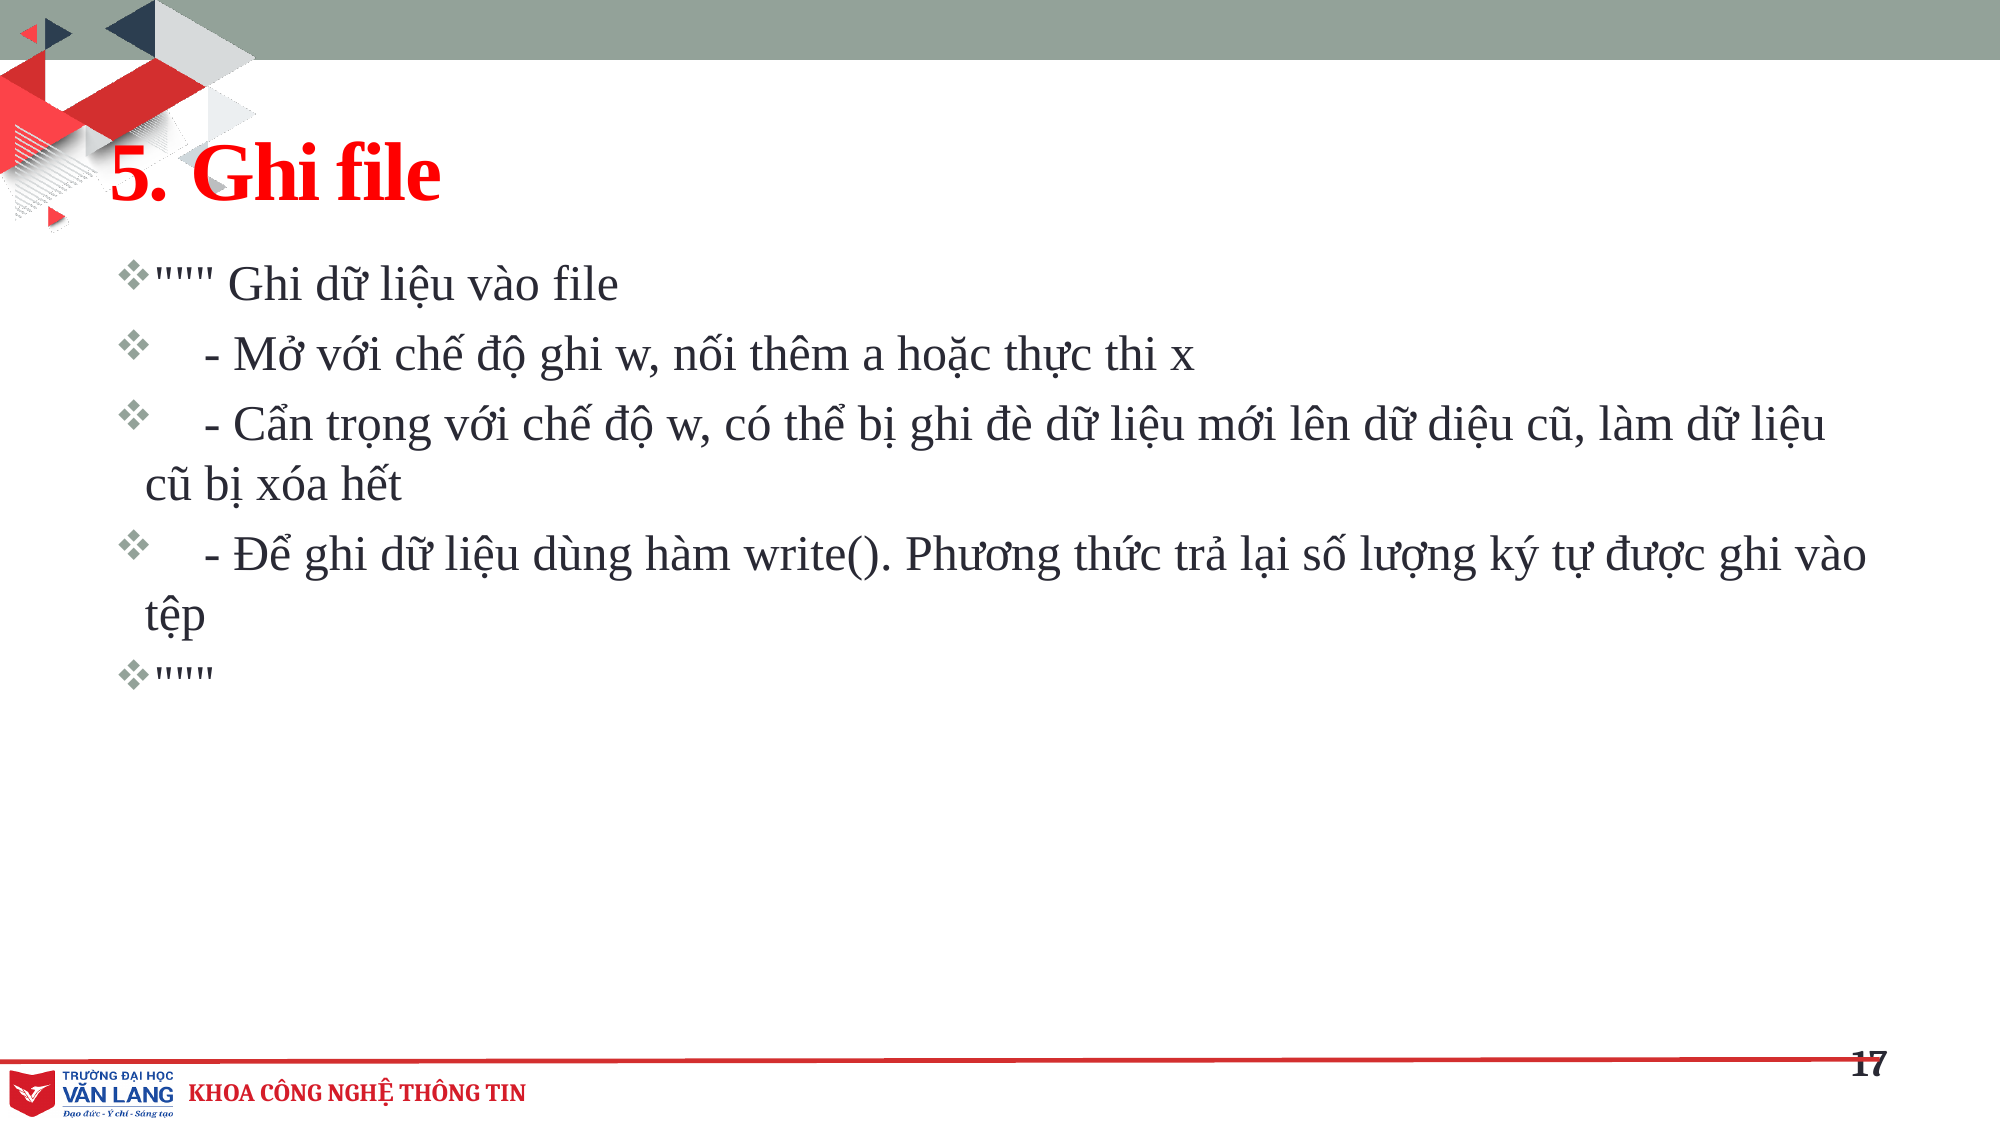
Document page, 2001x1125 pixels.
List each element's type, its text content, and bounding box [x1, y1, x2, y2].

picture [0, 0, 256, 233]
list """ Ghi dữ liệu vào file - Mở với chế độ ghi w, nối thêm a hoặc thực thi x - Cẩn trọng với chế độ w, có thể bị ghi đè dữ liệu mới lên dữ diệu cũ, làm dữ liệu cũ bị xóa hết - Để ghi dữ liệu dùng hàm write(). Phương thức trả lại số lượng ký tự được ghi vào tệp """ [99, 243, 1900, 956]
picture [8, 1069, 173, 1118]
text_box 5. Ghi file [94, 85, 1895, 248]
